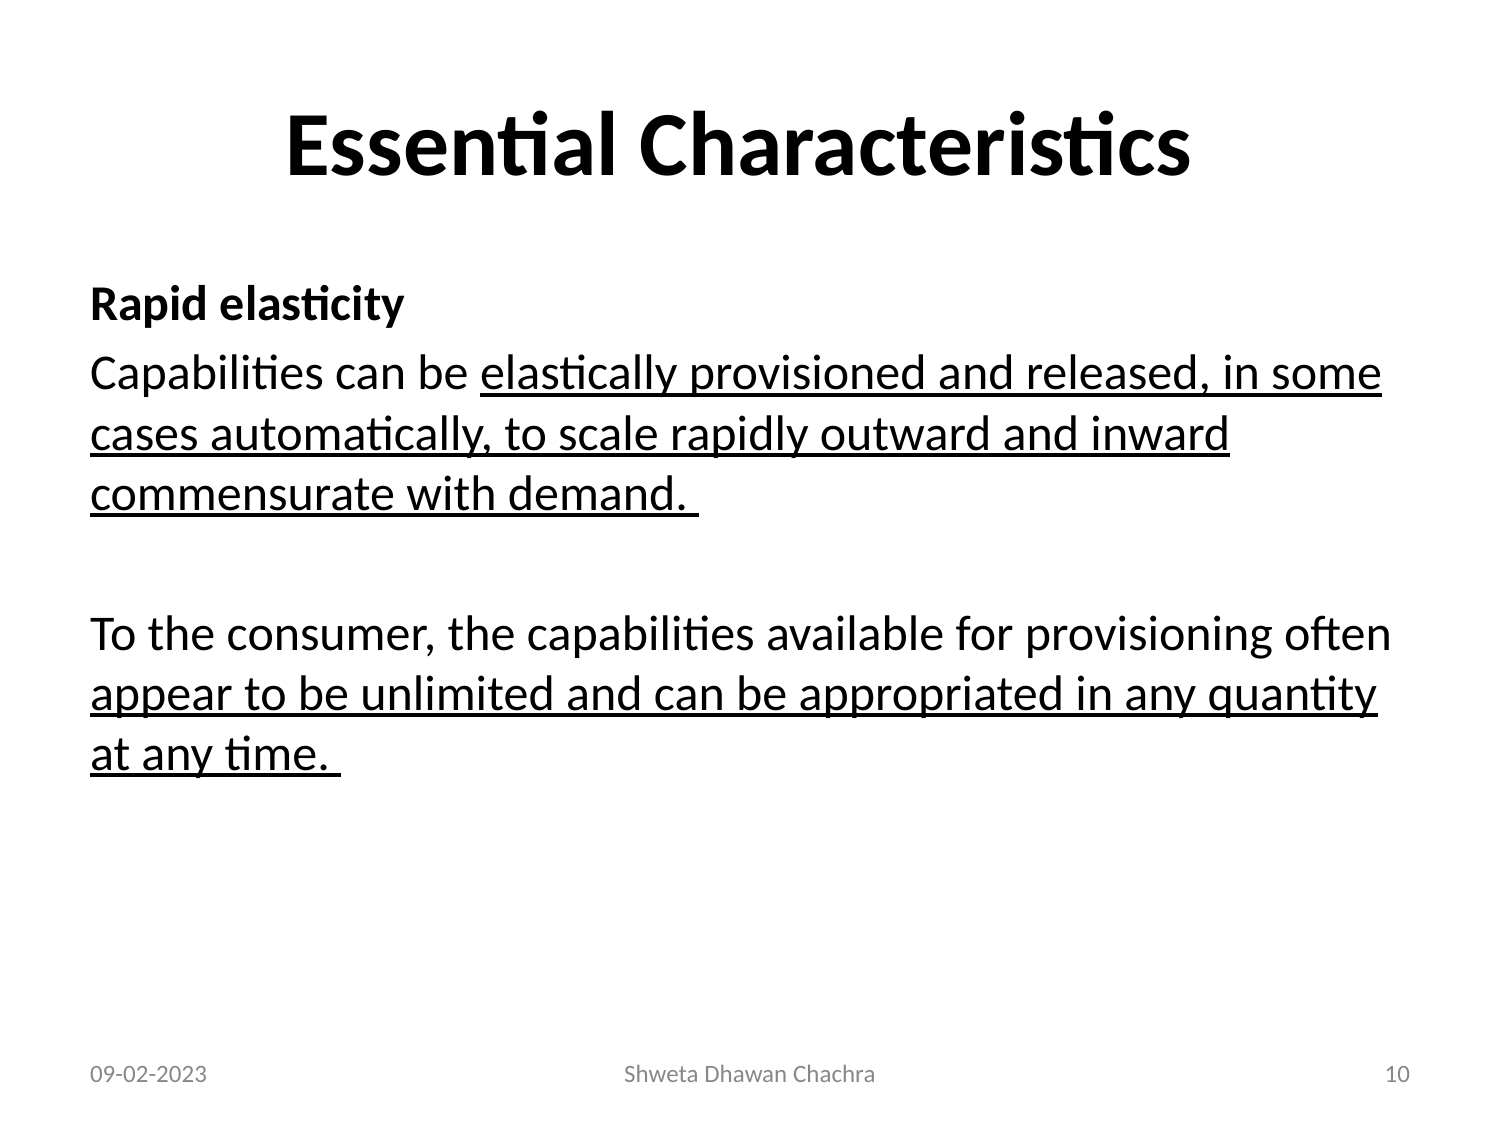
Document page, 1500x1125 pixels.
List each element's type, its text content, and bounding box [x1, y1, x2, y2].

footer Shweta Dhawan Chachra [512, 1042, 988, 1103]
slide_number ‹#› [1074, 1042, 1425, 1103]
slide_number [75, 1042, 425, 1103]
title Essential Characteristics [75, 45, 1425, 233]
list Rapid elasticity Capabilities can be elastically provisioned and released, in some cases automatically, to scale rapidly outward and inward commensurate with demand. To the consumer, the capabilities available for provisioning often appear to be unlimited and can be appropriated in any quantity at any time. [75, 262, 1425, 1005]
